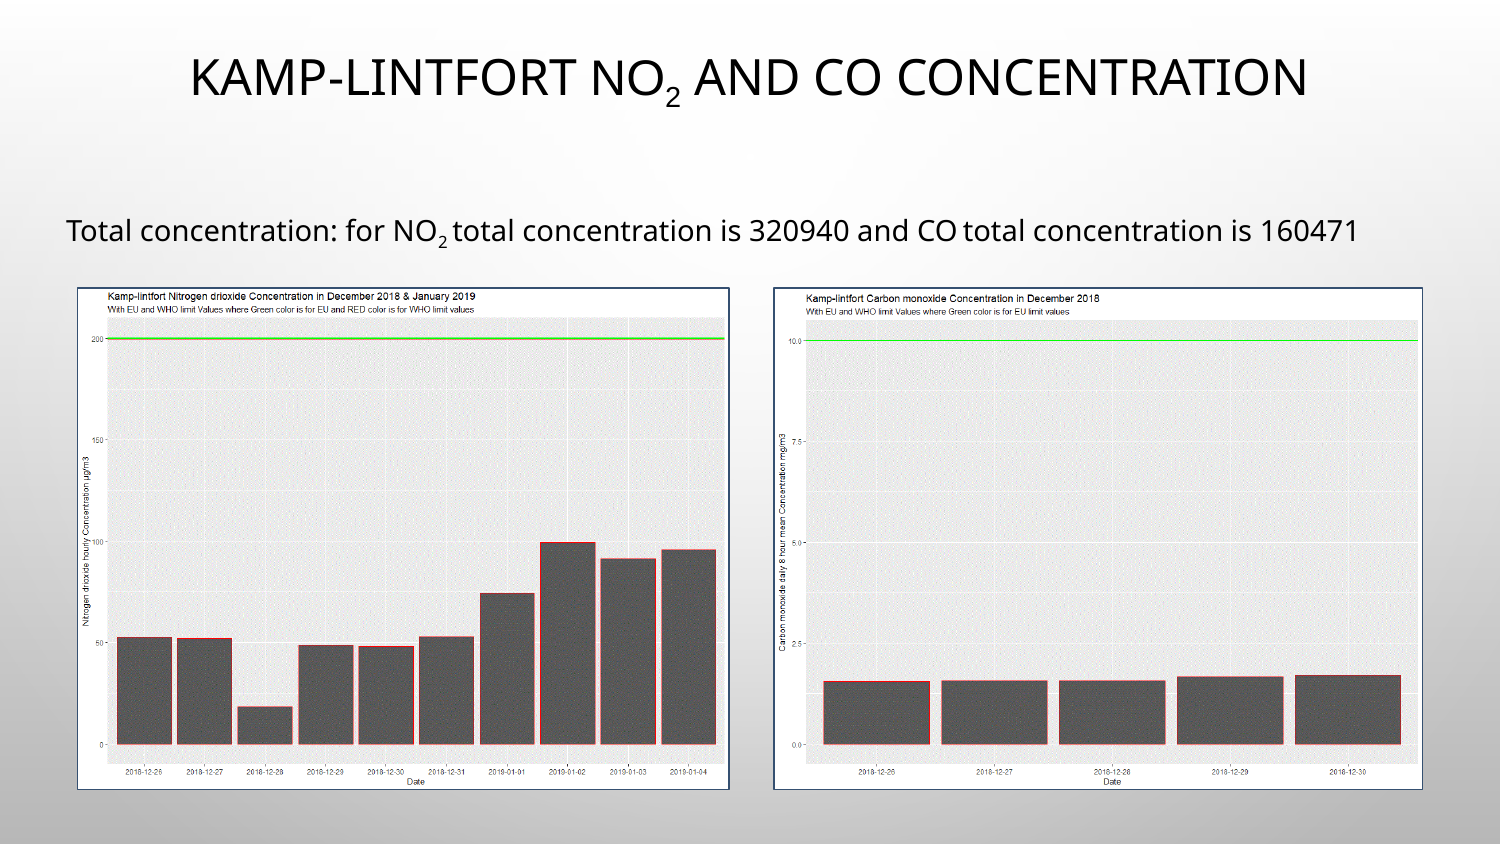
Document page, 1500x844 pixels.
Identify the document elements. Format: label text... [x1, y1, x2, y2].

list Total concentration: for NO2 total concentration is 320940 and CO total concentration is 160471 [51, 189, 1449, 750]
picture [0, 0, 1500, 844]
title KAMP-LINTFORT NO2 AND CO CONCENTRATION [51, 31, 1449, 125]
